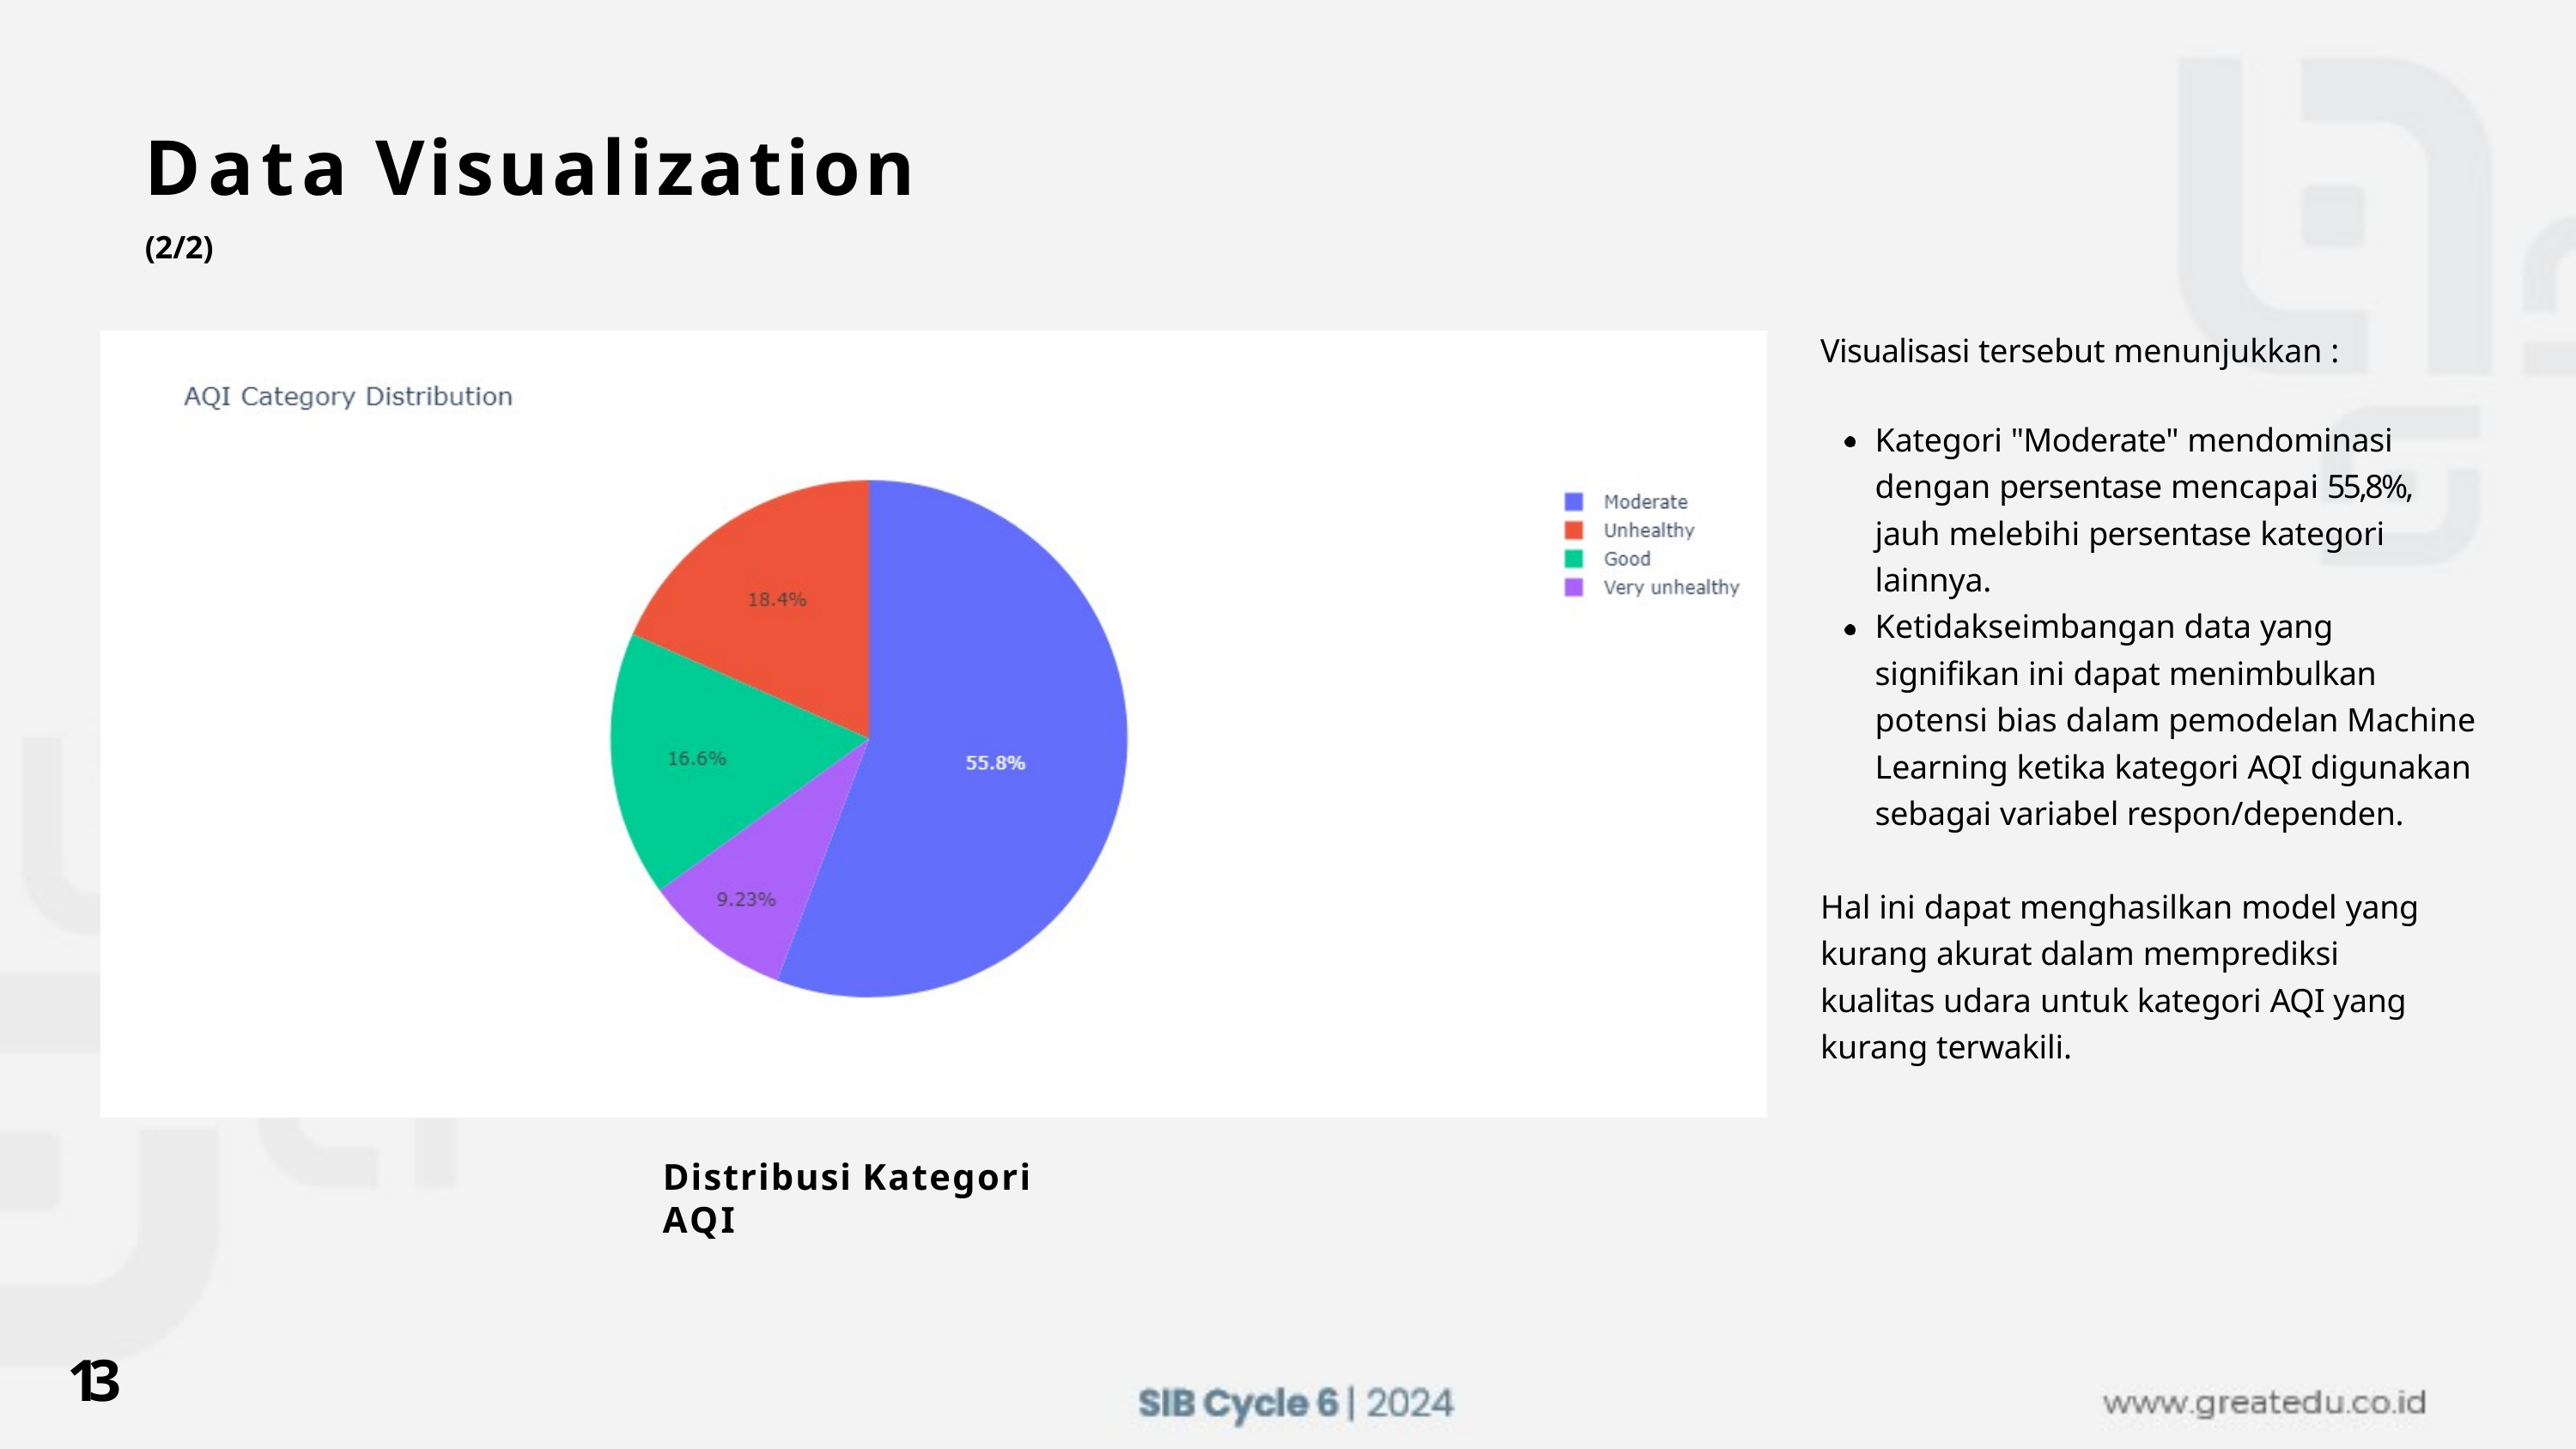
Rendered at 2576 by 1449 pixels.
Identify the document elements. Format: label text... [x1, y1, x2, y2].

picture [0, 0, 2576, 1449]
title Data Visualization (2/2) [139, 117, 980, 328]
slide_number 13 [54, 1343, 139, 1449]
text_box Distribusi Kategori AQI [660, 1152, 1088, 1240]
text_box Visualisasi tersebut menunjukkan : Kategori "Moderate" mendominasi dengan persentase mencapai 55,8%, jauh melebihi persentase kategori lainnya. Ketidakseimbangan data yang signifikan ini dapat menimbulkan potensi bias dalam pemodelan Machine Learning ketika kategori AQI digunakan sebagai variabel respon/dependen. Hal ini dapat menghasilkan model yang kurang akurat dalam memprediksi kualitas udara untuk kategori AQI yang kurang terwakili. [1819, 328, 2479, 1066]
